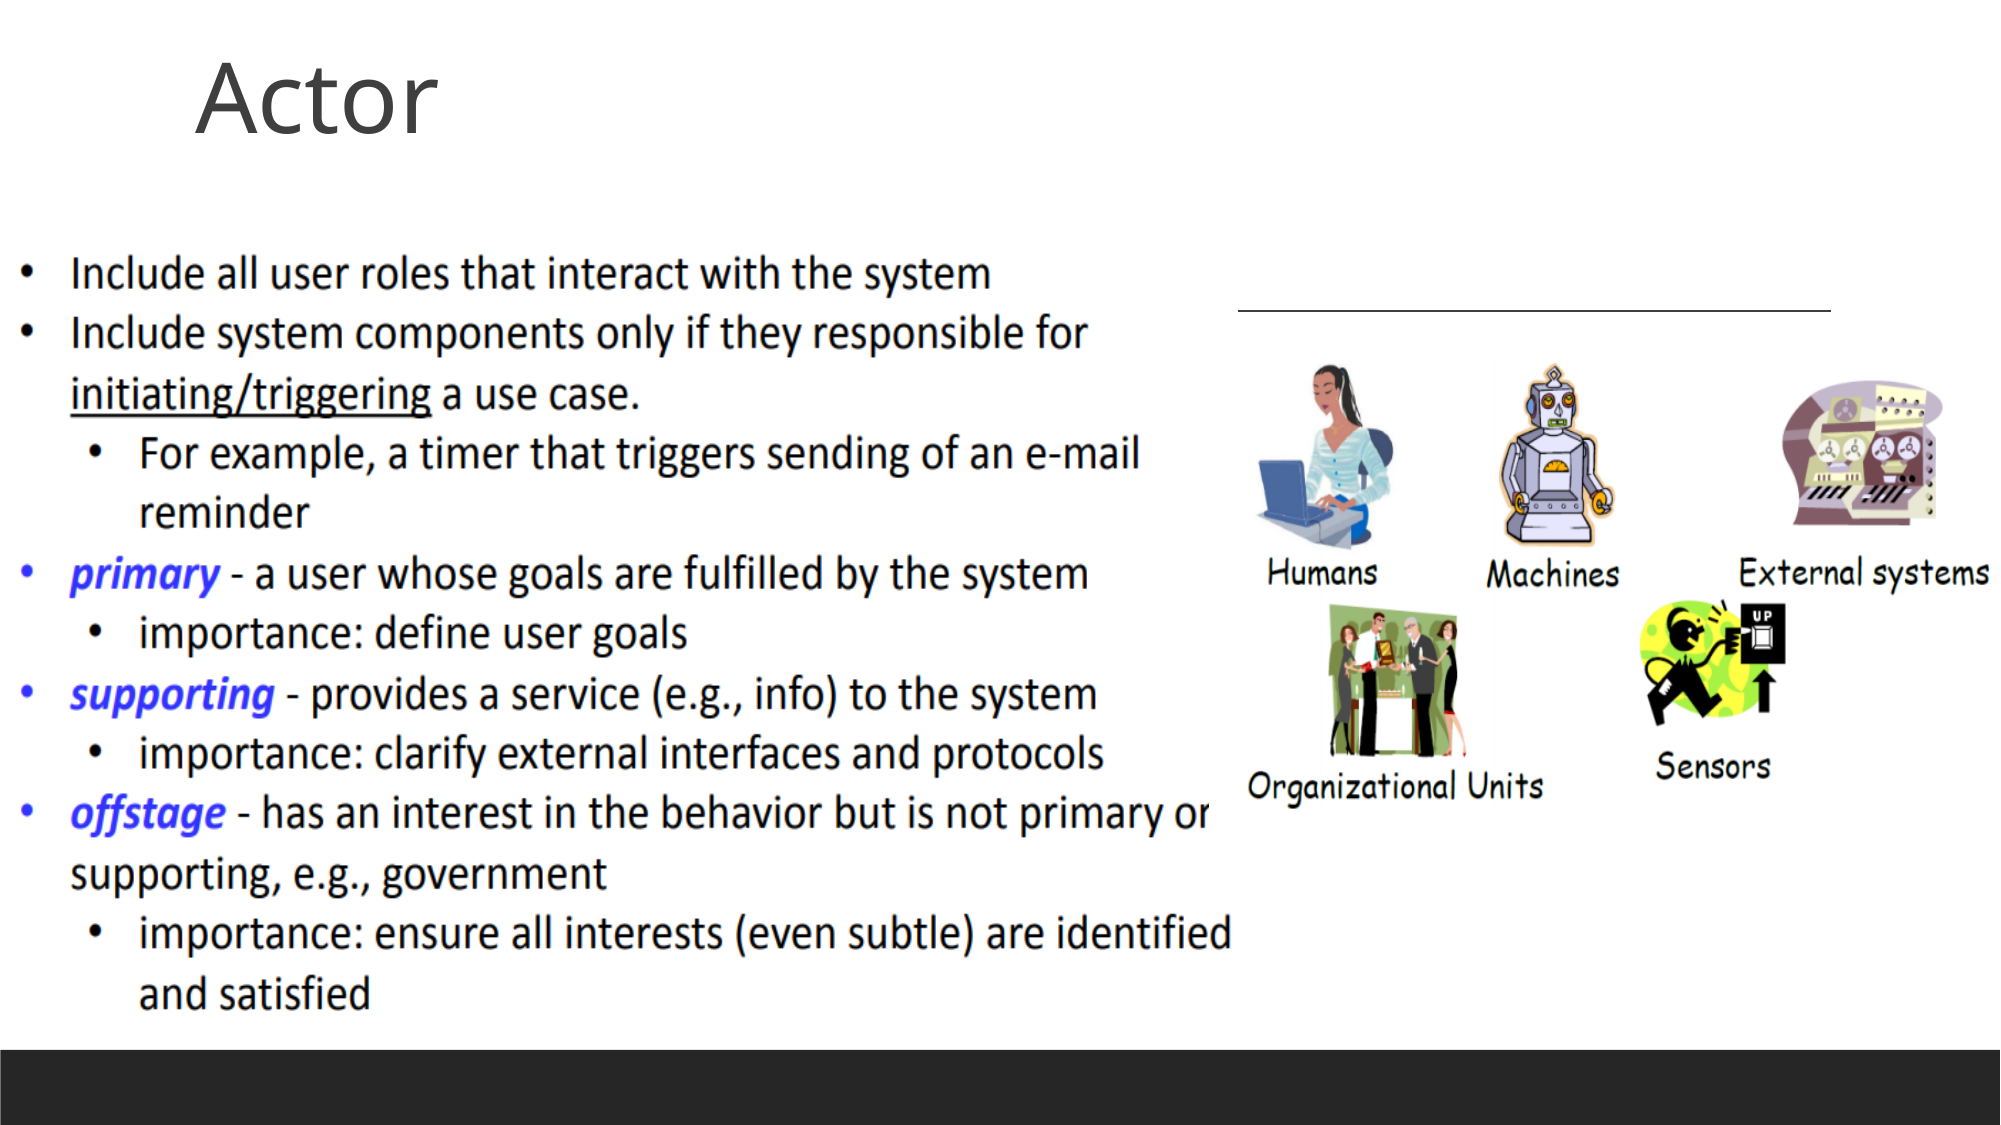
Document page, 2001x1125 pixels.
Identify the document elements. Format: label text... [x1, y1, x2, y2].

picture [0, 241, 2000, 1048]
title Actor [180, 0, 1830, 163]
